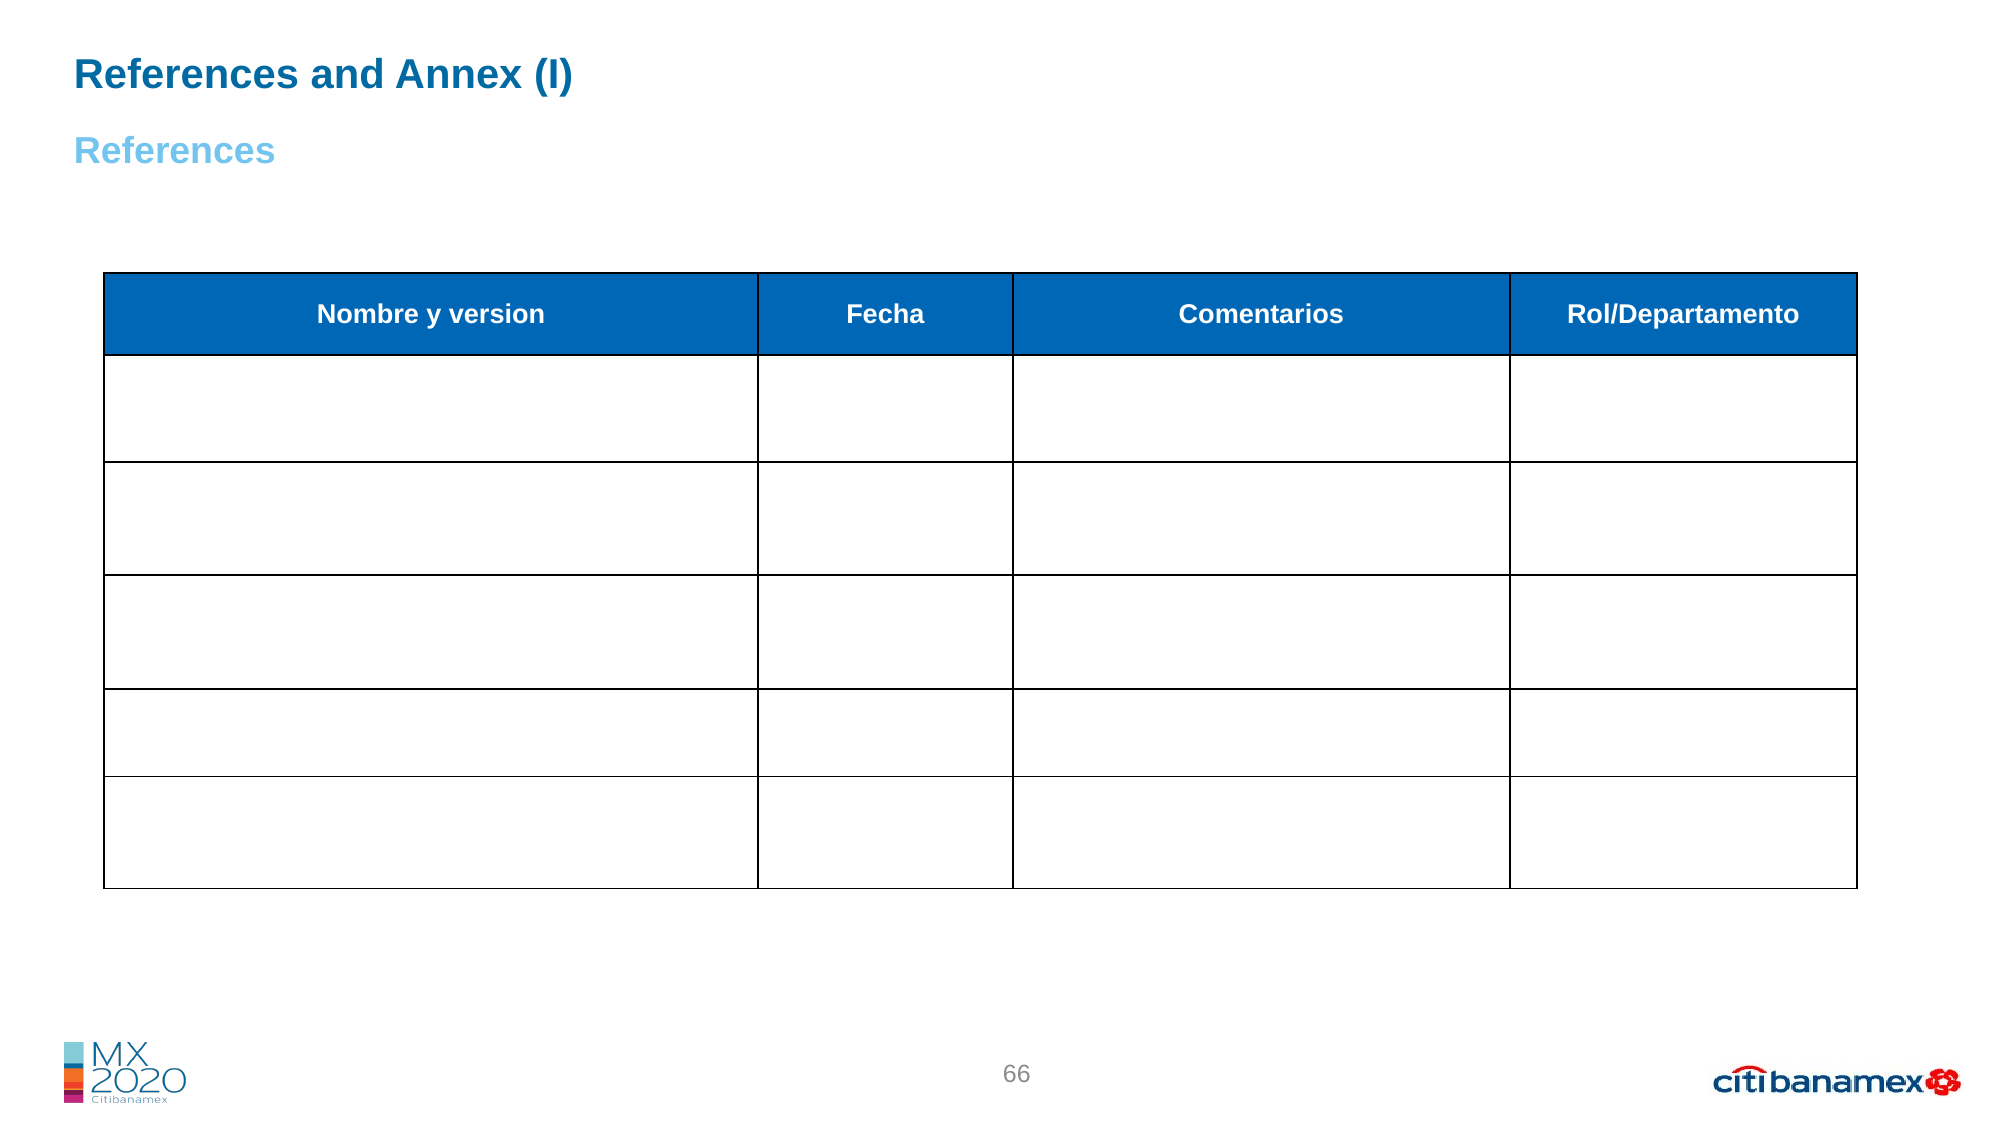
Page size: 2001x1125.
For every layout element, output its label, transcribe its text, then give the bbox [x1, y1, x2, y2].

table_cell [759, 777, 1012, 888]
table_cell [105, 356, 757, 461]
table_cell [1511, 777, 1856, 888]
table_cell [105, 463, 757, 574]
table_cell [1511, 690, 1856, 776]
table_cell [759, 356, 1012, 461]
table_cell [1014, 356, 1509, 461]
table_cell [1014, 690, 1509, 776]
table_cell [1511, 576, 1856, 688]
table_cell [105, 690, 757, 776]
table_header Nombre y version [105, 274, 757, 354]
table_cell [105, 576, 757, 688]
table_cell [1511, 356, 1856, 461]
table_header Comentarios [1014, 274, 1509, 354]
text_box References and Annex (I) [66, 38, 1311, 104]
table_cell [105, 777, 757, 888]
table_cell [759, 463, 1012, 574]
table_cell [1014, 777, 1509, 888]
picture [97, 1042, 117, 1060]
picture [64, 1042, 186, 1103]
picture [131, 1042, 144, 1050]
picture [1707, 1063, 1964, 1097]
table_cell [1014, 463, 1509, 574]
table_cell [1511, 463, 1856, 574]
table_header Rol/Departamento [1511, 274, 1856, 354]
table_header Fecha [759, 274, 1012, 354]
table_cell [759, 690, 1012, 776]
text_box References [66, 118, 1240, 179]
table_cell [1014, 576, 1509, 688]
table_cell [759, 576, 1012, 688]
